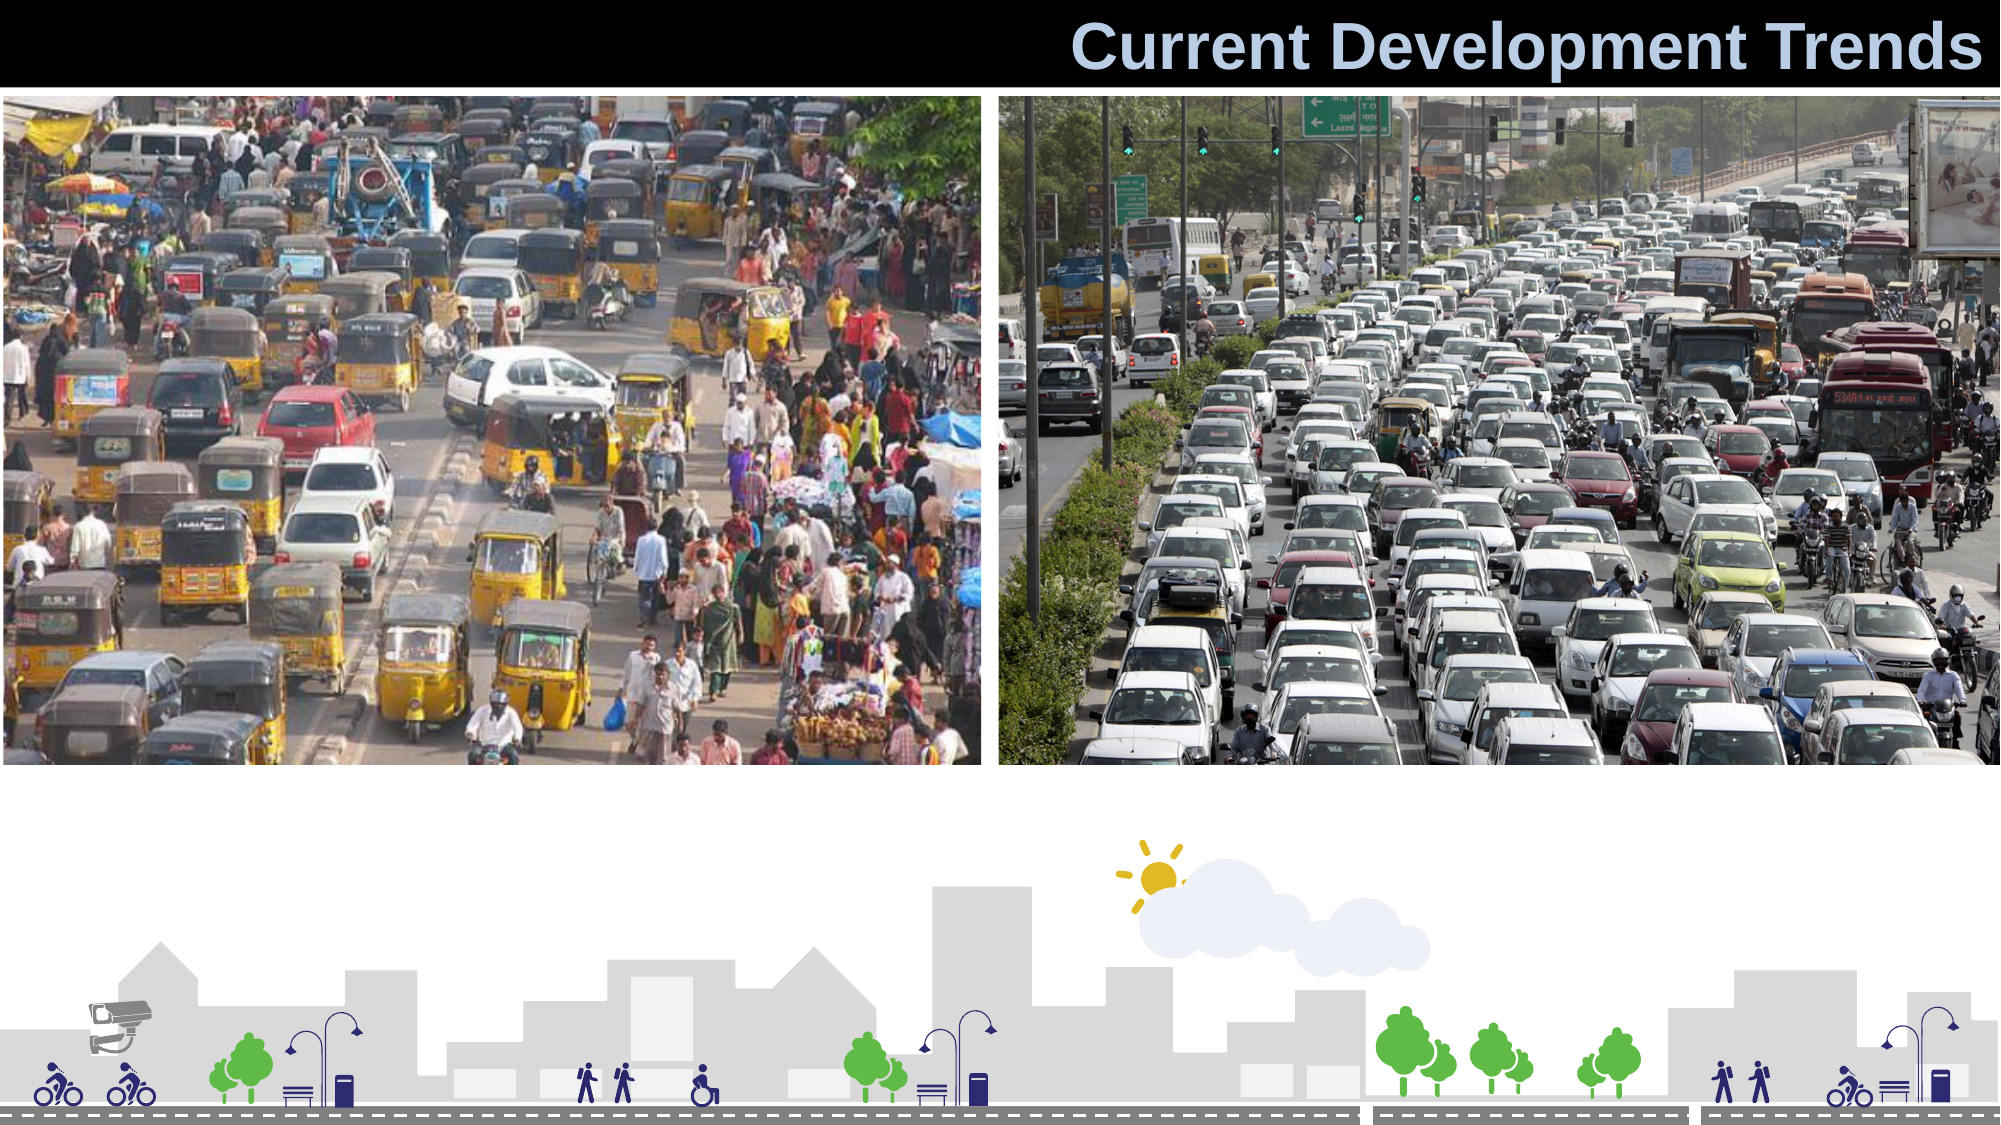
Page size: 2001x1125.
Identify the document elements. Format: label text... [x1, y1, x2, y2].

picture [998, 96, 2000, 765]
title Current Development Trends [0, 0, 2000, 88]
picture [3, 96, 982, 765]
